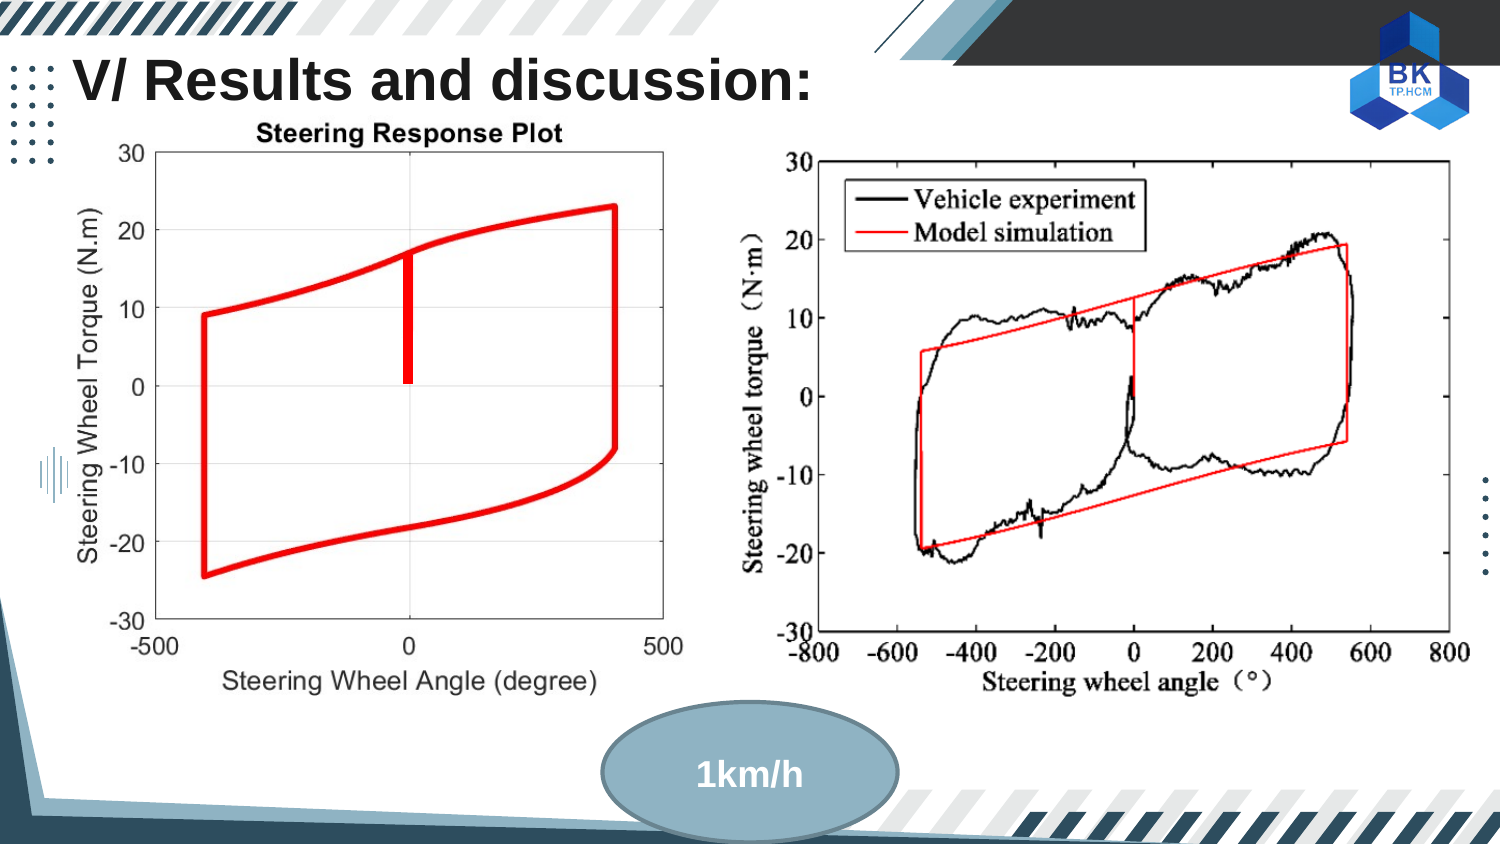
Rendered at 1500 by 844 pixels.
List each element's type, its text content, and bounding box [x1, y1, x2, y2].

picture [1343, 3, 1476, 137]
text_box 1km/h [600, 704, 900, 844]
picture [724, 141, 1472, 703]
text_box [69, 106, 726, 697]
text_box [781, 711, 1187, 844]
title V/ Results and discussion: [57, 27, 1289, 120]
